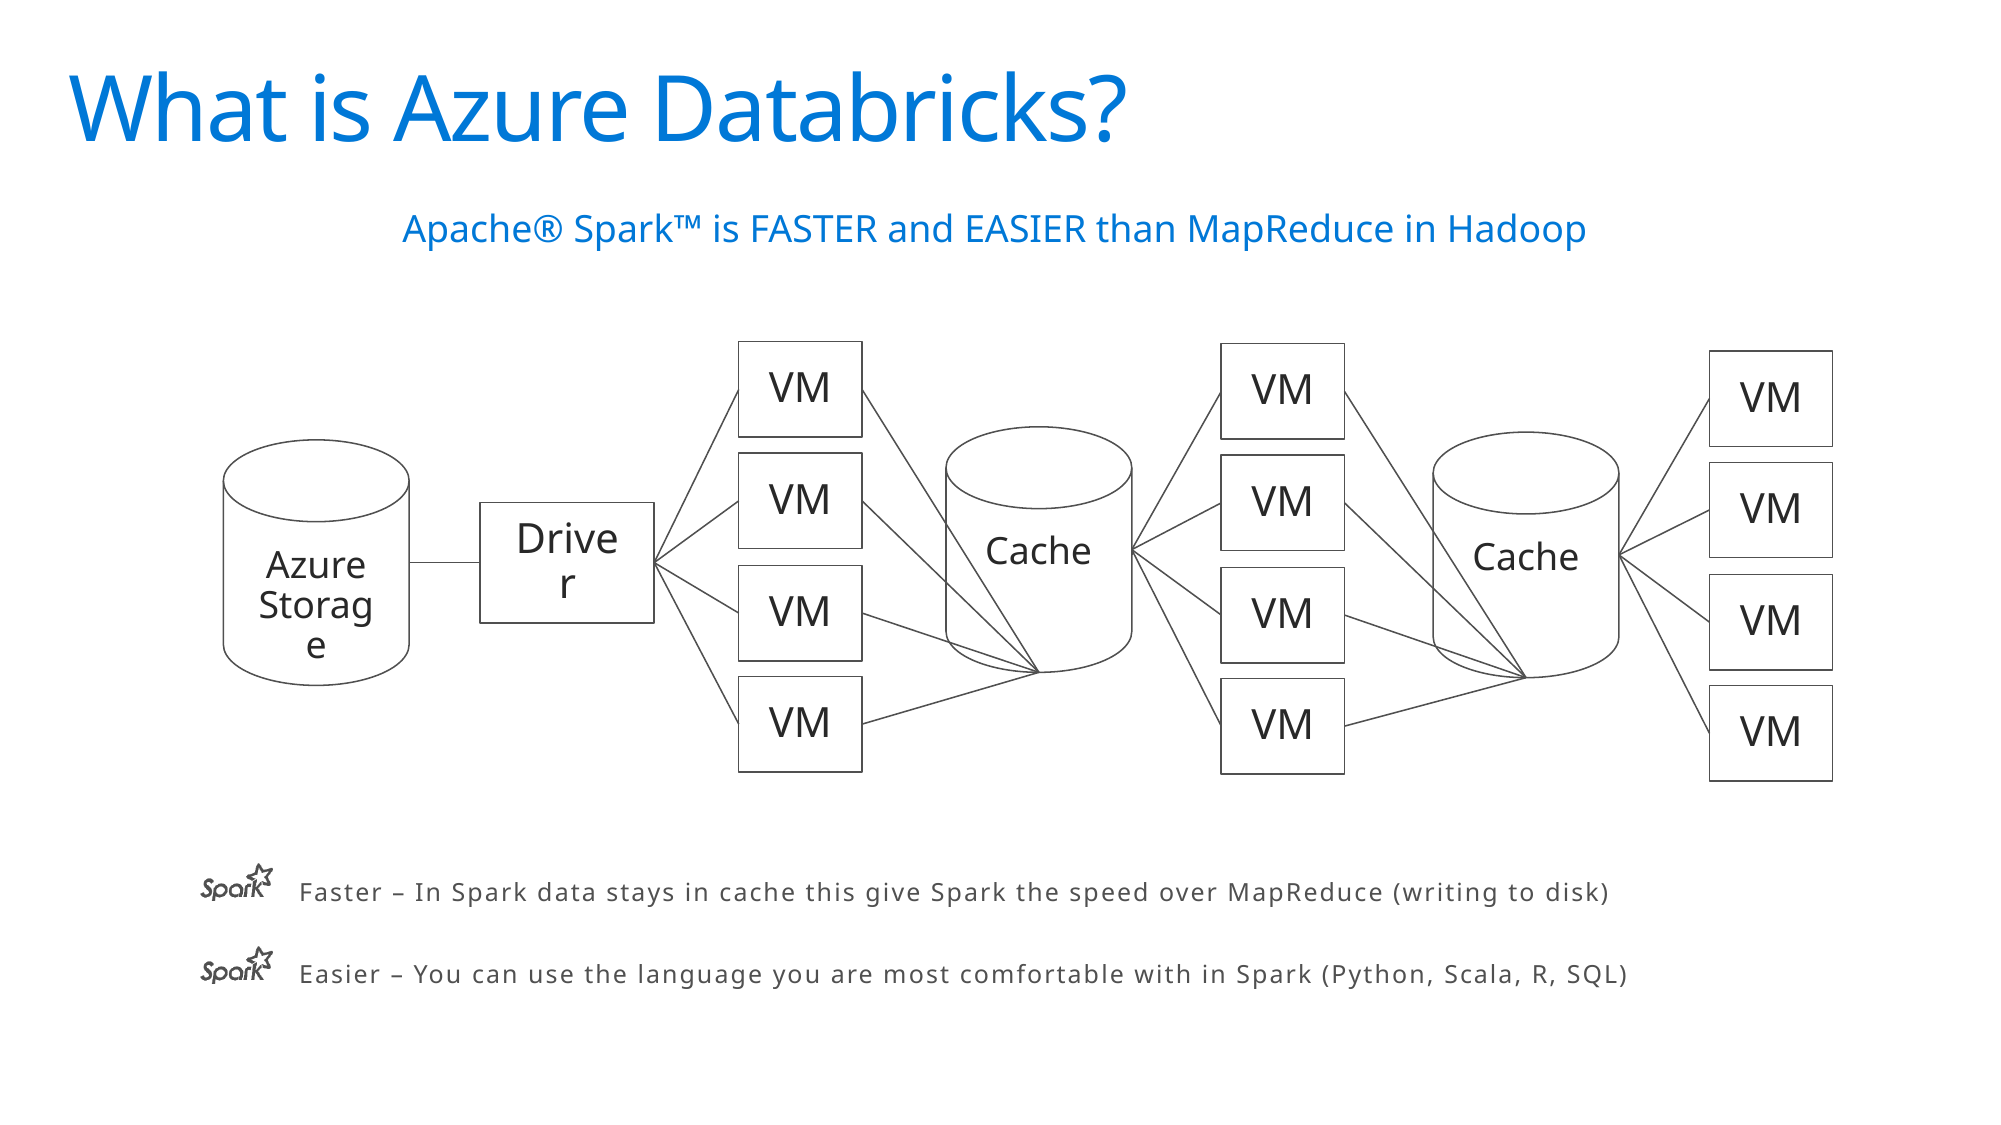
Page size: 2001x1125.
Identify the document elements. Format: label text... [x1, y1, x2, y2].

picture [200, 863, 273, 902]
picture [200, 945, 273, 984]
title What is Azure Databricks? [44, 47, 1957, 196]
text_box Faster – In Spark data stays in cache this give Spark the speed over MapReduce (writing to disk) Easier – You can use the language you are most comfortable with in Spark (Python, Scala, R, SQL) [284, 853, 1812, 1079]
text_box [223, 341, 1833, 782]
text_box Apache® Spark™ is FASTER and EASIER than MapReduce in Hadoop [177, 202, 1823, 258]
